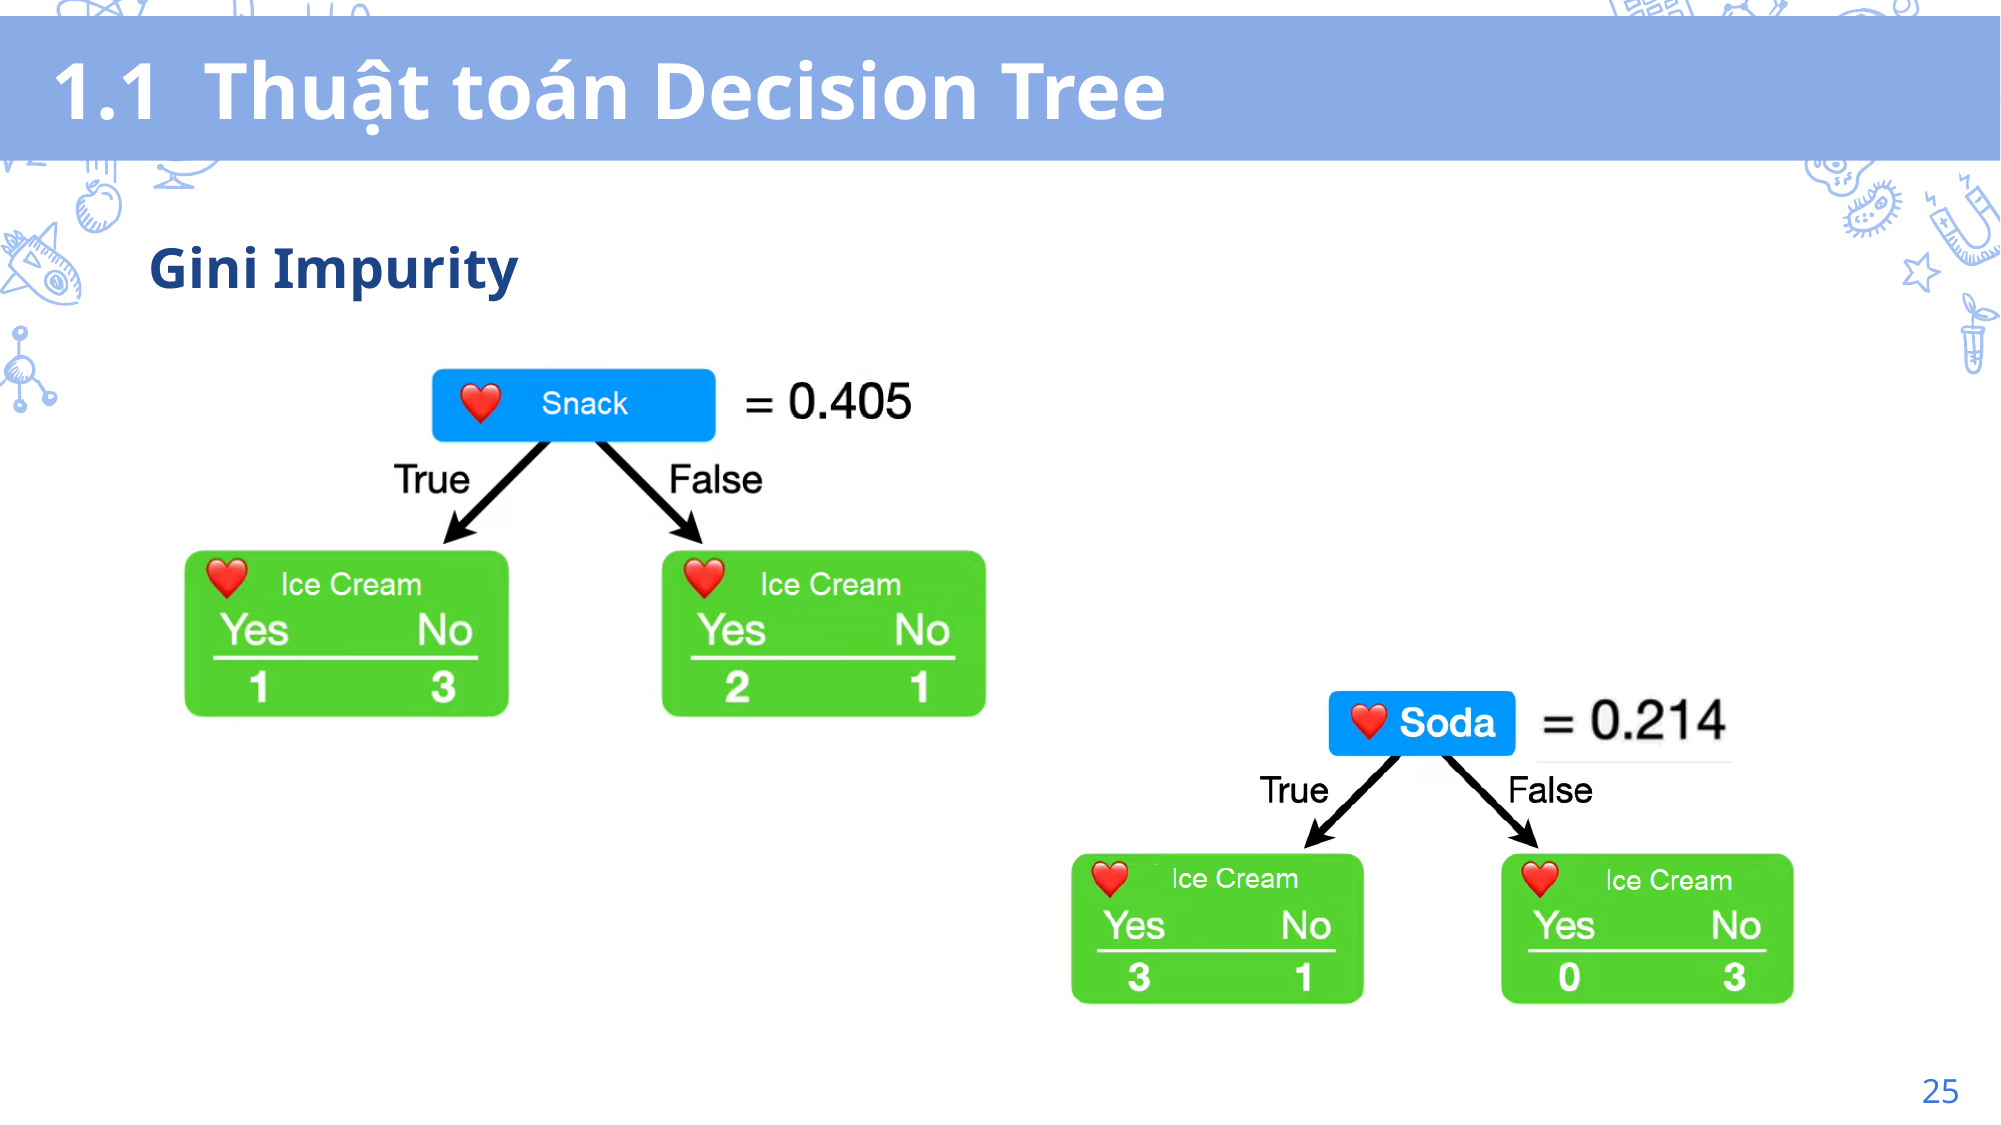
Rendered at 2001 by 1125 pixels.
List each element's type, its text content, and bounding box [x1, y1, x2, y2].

picture [746, 365, 916, 438]
text_box Gini Impurity [133, 225, 1458, 319]
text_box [159, 362, 1001, 729]
picture [1537, 687, 1733, 764]
title 1.1 Thuật toán Decision Tree [36, 39, 1380, 138]
slide_number 25 [1880, 1061, 2000, 1125]
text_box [999, 611, 1817, 1062]
